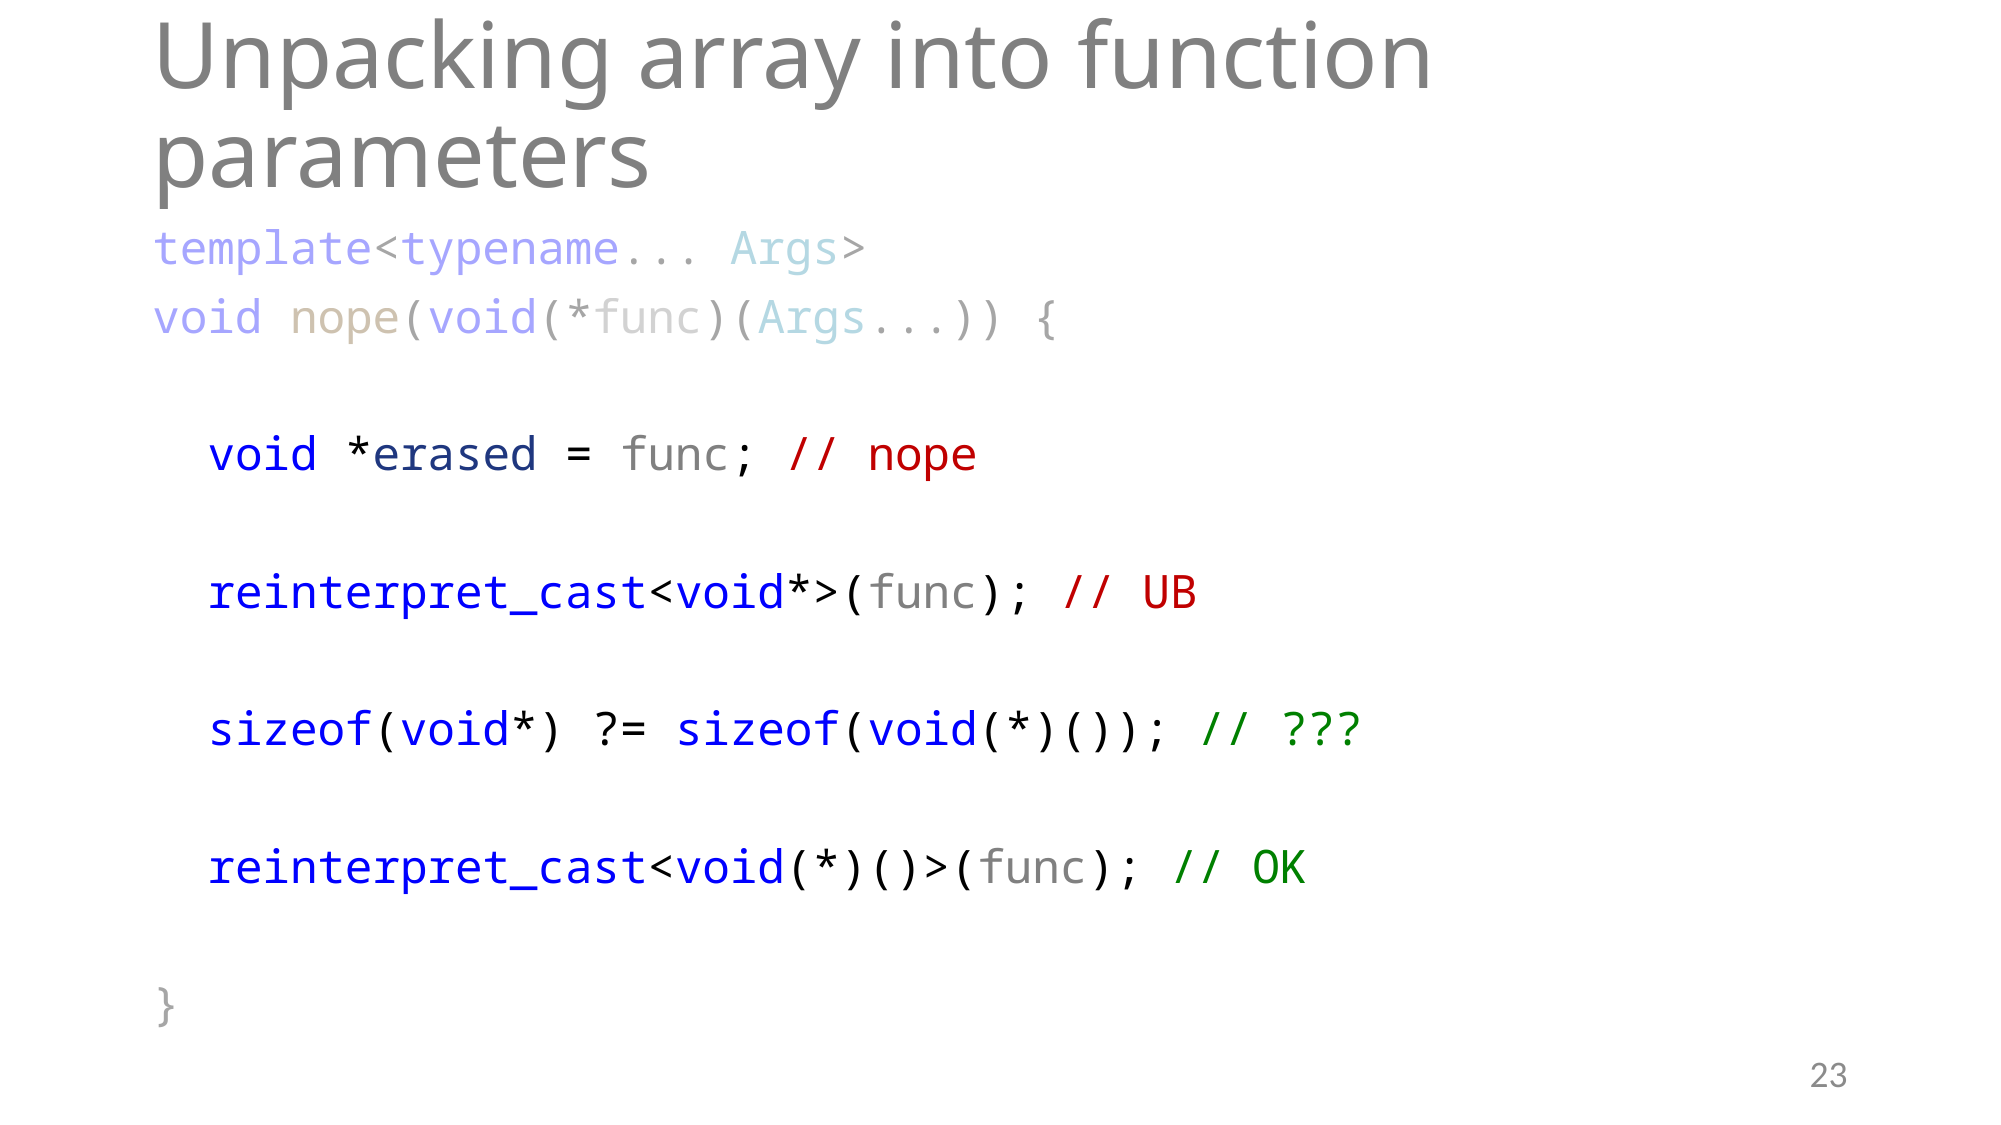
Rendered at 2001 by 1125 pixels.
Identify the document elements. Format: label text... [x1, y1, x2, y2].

title Unpacking array into function parameters [137, 0, 1863, 217]
slide_number 23 [1412, 1042, 1863, 1103]
list template<typename... Args> void nope(void(*func)(Args...)) { void *erased = func; // nope reinterpret_cast<void*>(func); // UB sizeof(void*) ?= sizeof(void(*)()); // ??? reinterpret_cast<void(*)()>(func); // OK } [137, 217, 1863, 1043]
